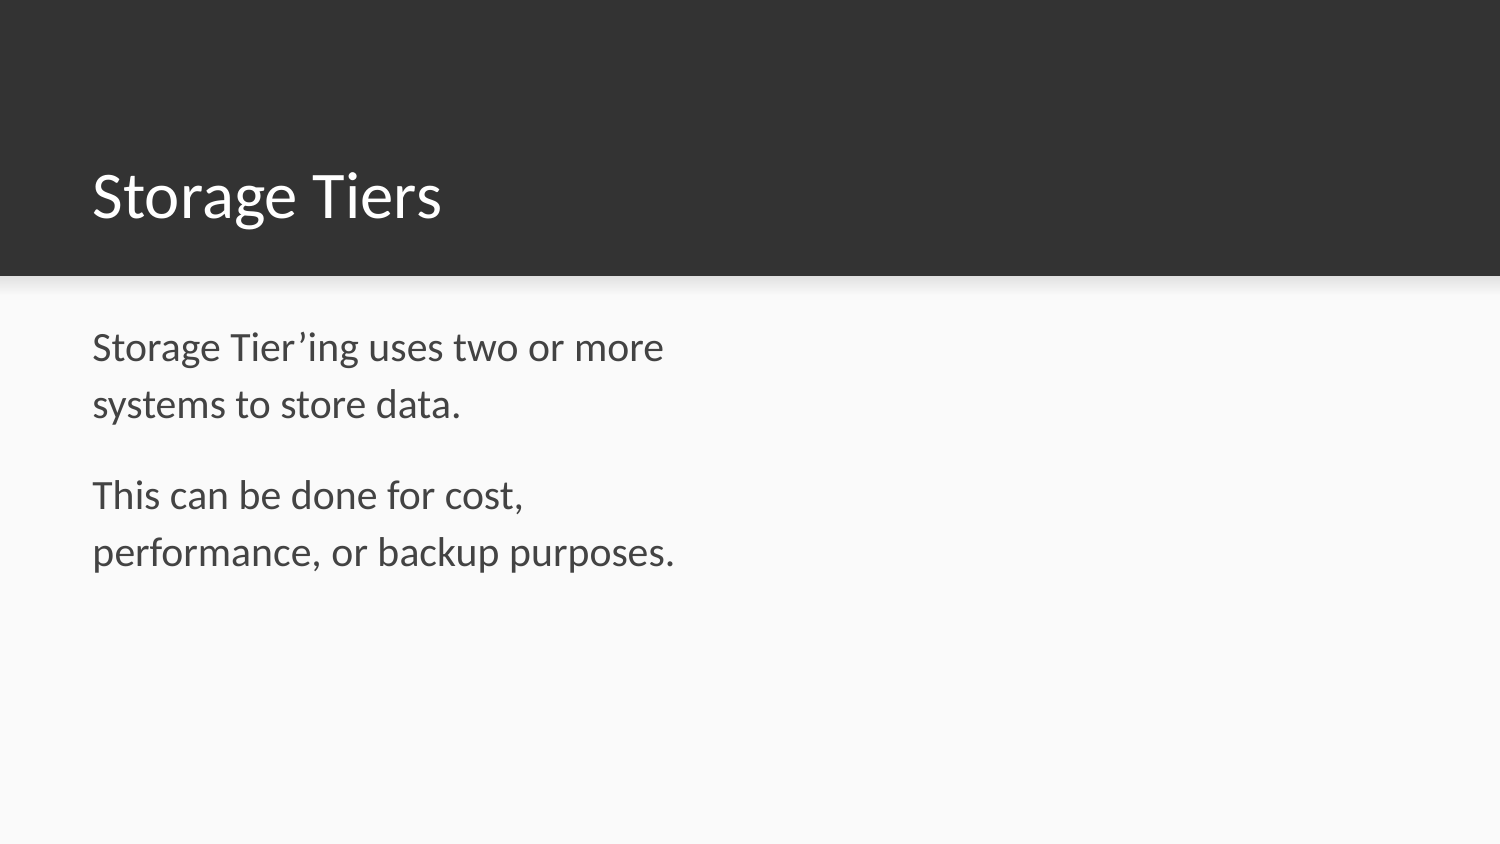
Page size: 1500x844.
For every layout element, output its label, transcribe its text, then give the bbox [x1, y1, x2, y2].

list Storage Tier’ing uses two or more systems to store data. This can be done for cost, performance, or backup purposes. [77, 296, 734, 742]
title Storage Tiers [77, 121, 1427, 248]
